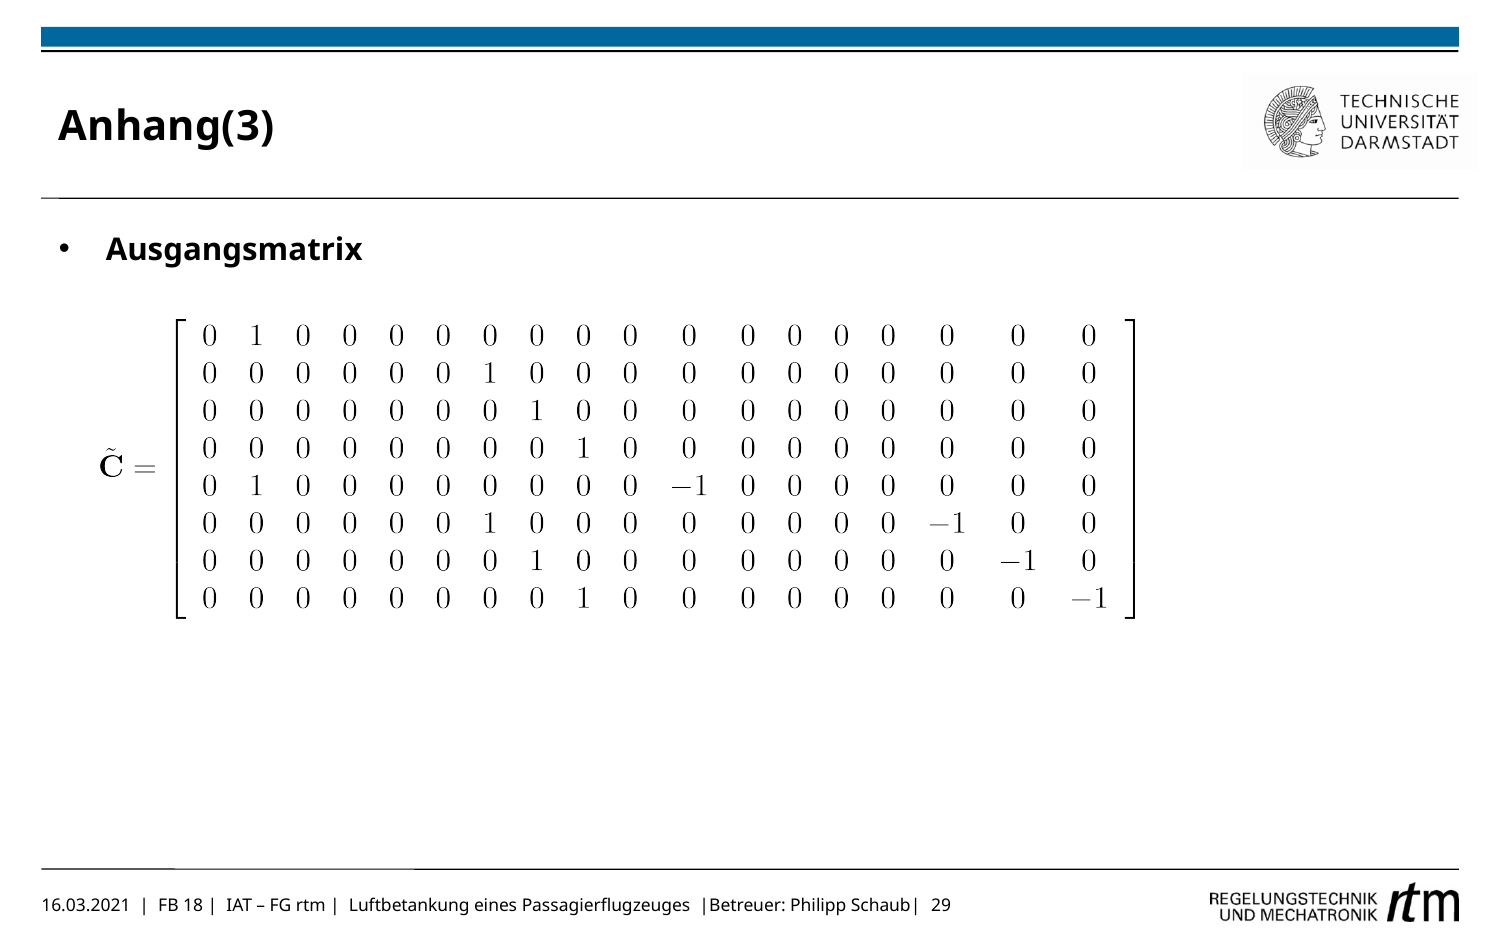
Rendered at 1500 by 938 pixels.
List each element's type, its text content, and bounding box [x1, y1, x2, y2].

picture [99, 319, 1135, 619]
title Anhang(3) [58, 66, 1149, 182]
picture [1242, 73, 1477, 170]
list Ausgangsmatrix [58, 221, 1441, 847]
picture [1210, 882, 1459, 922]
